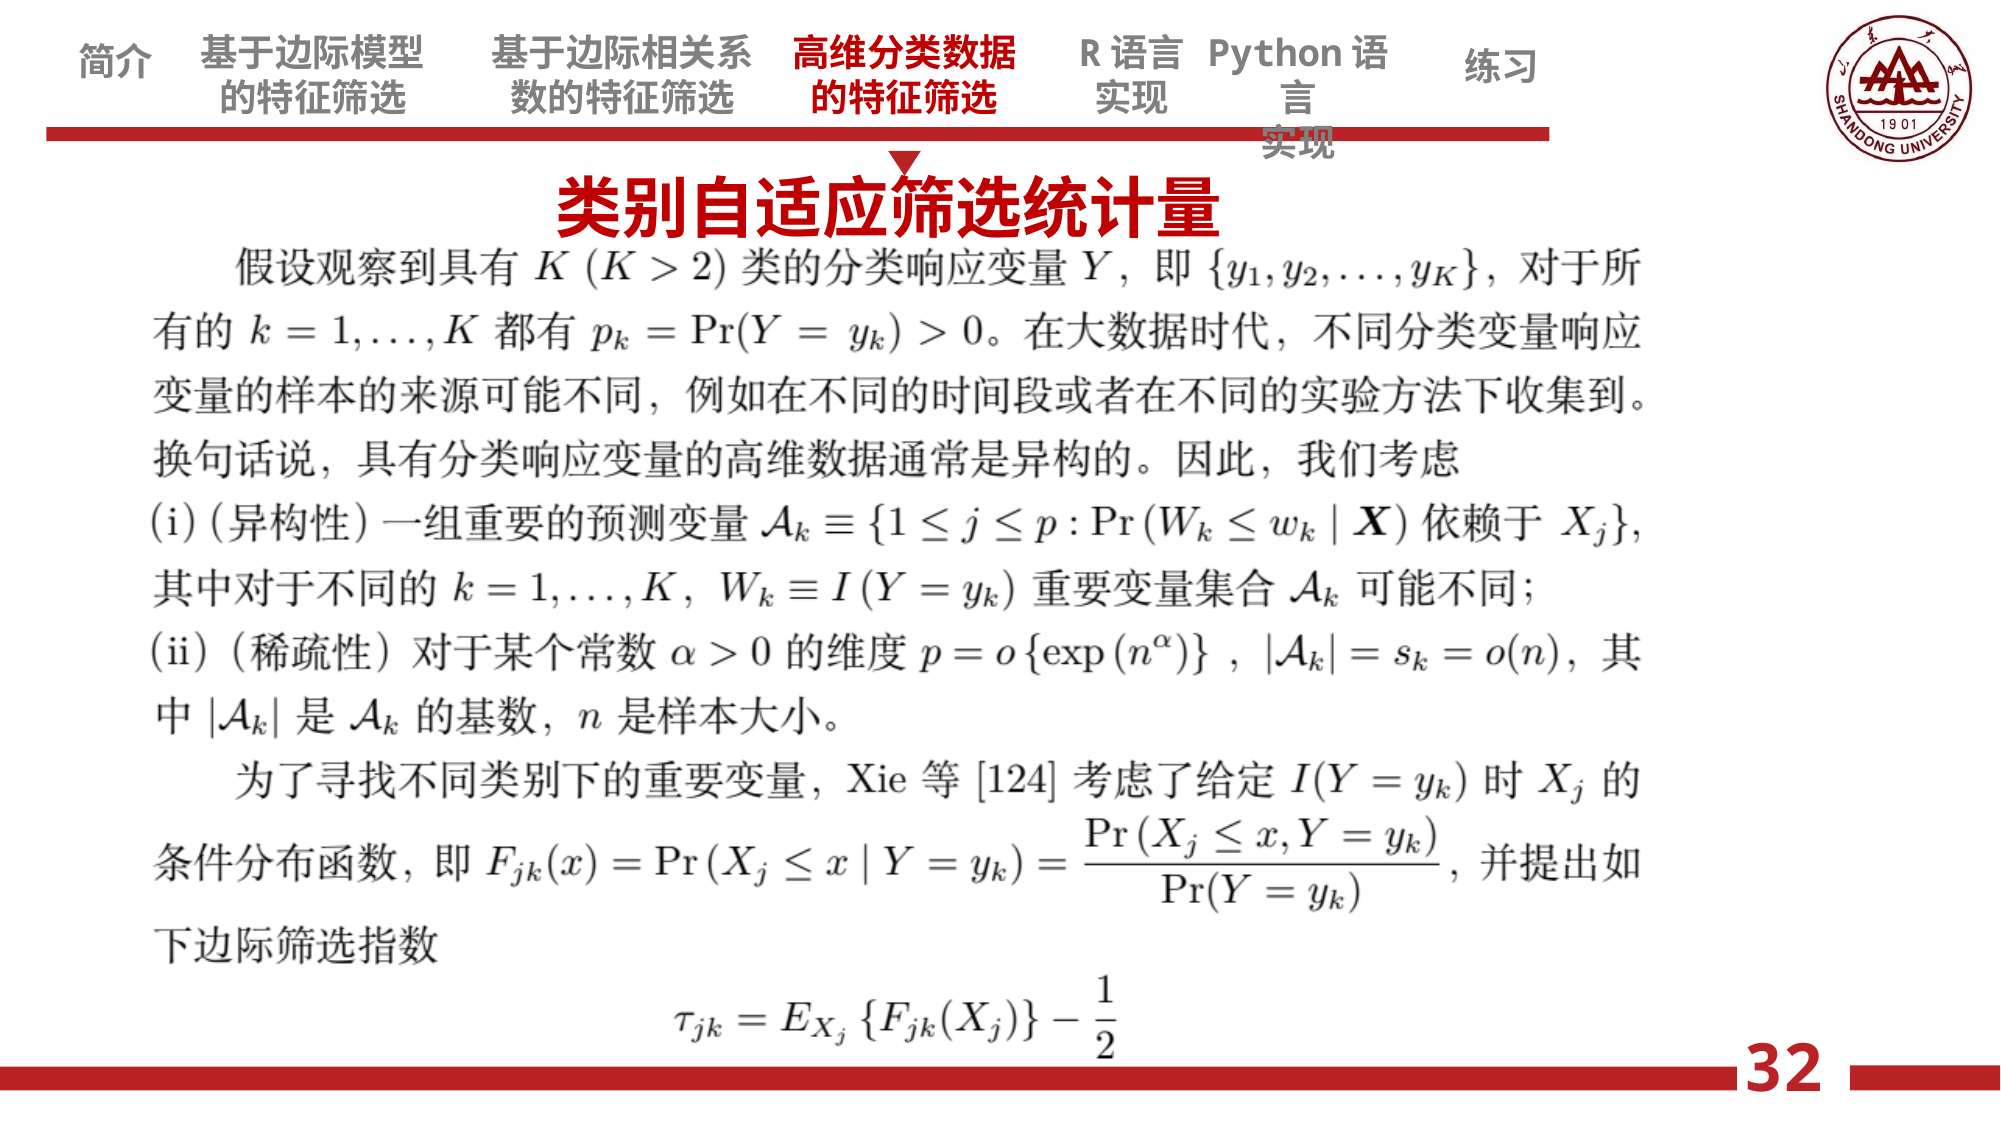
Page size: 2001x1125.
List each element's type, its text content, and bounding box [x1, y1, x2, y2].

picture [1820, 9, 1977, 167]
picture [145, 239, 1661, 1066]
text_box 类别自适应筛选统计量 [540, 158, 1541, 238]
